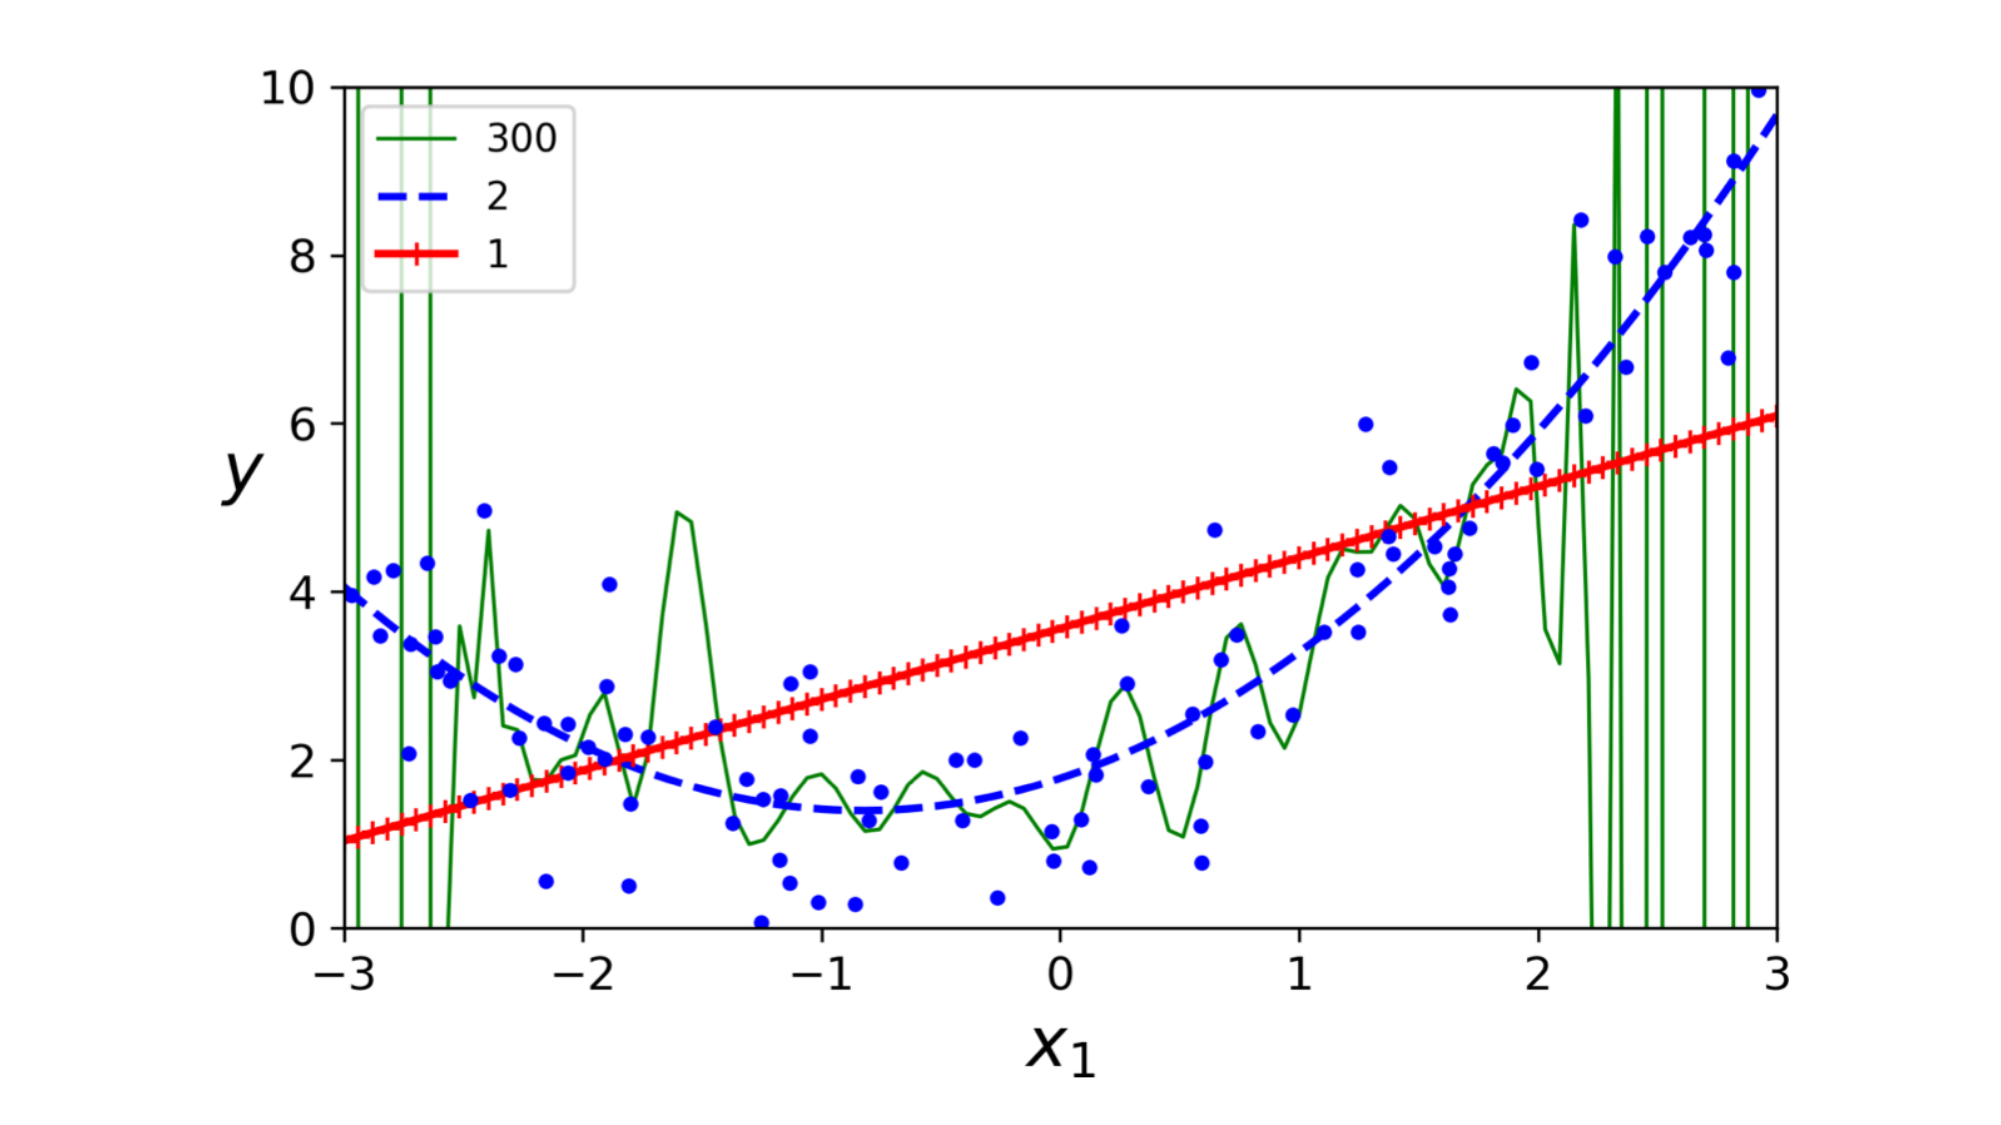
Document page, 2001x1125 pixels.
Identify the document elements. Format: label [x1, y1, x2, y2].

picture [201, 53, 1834, 1100]
